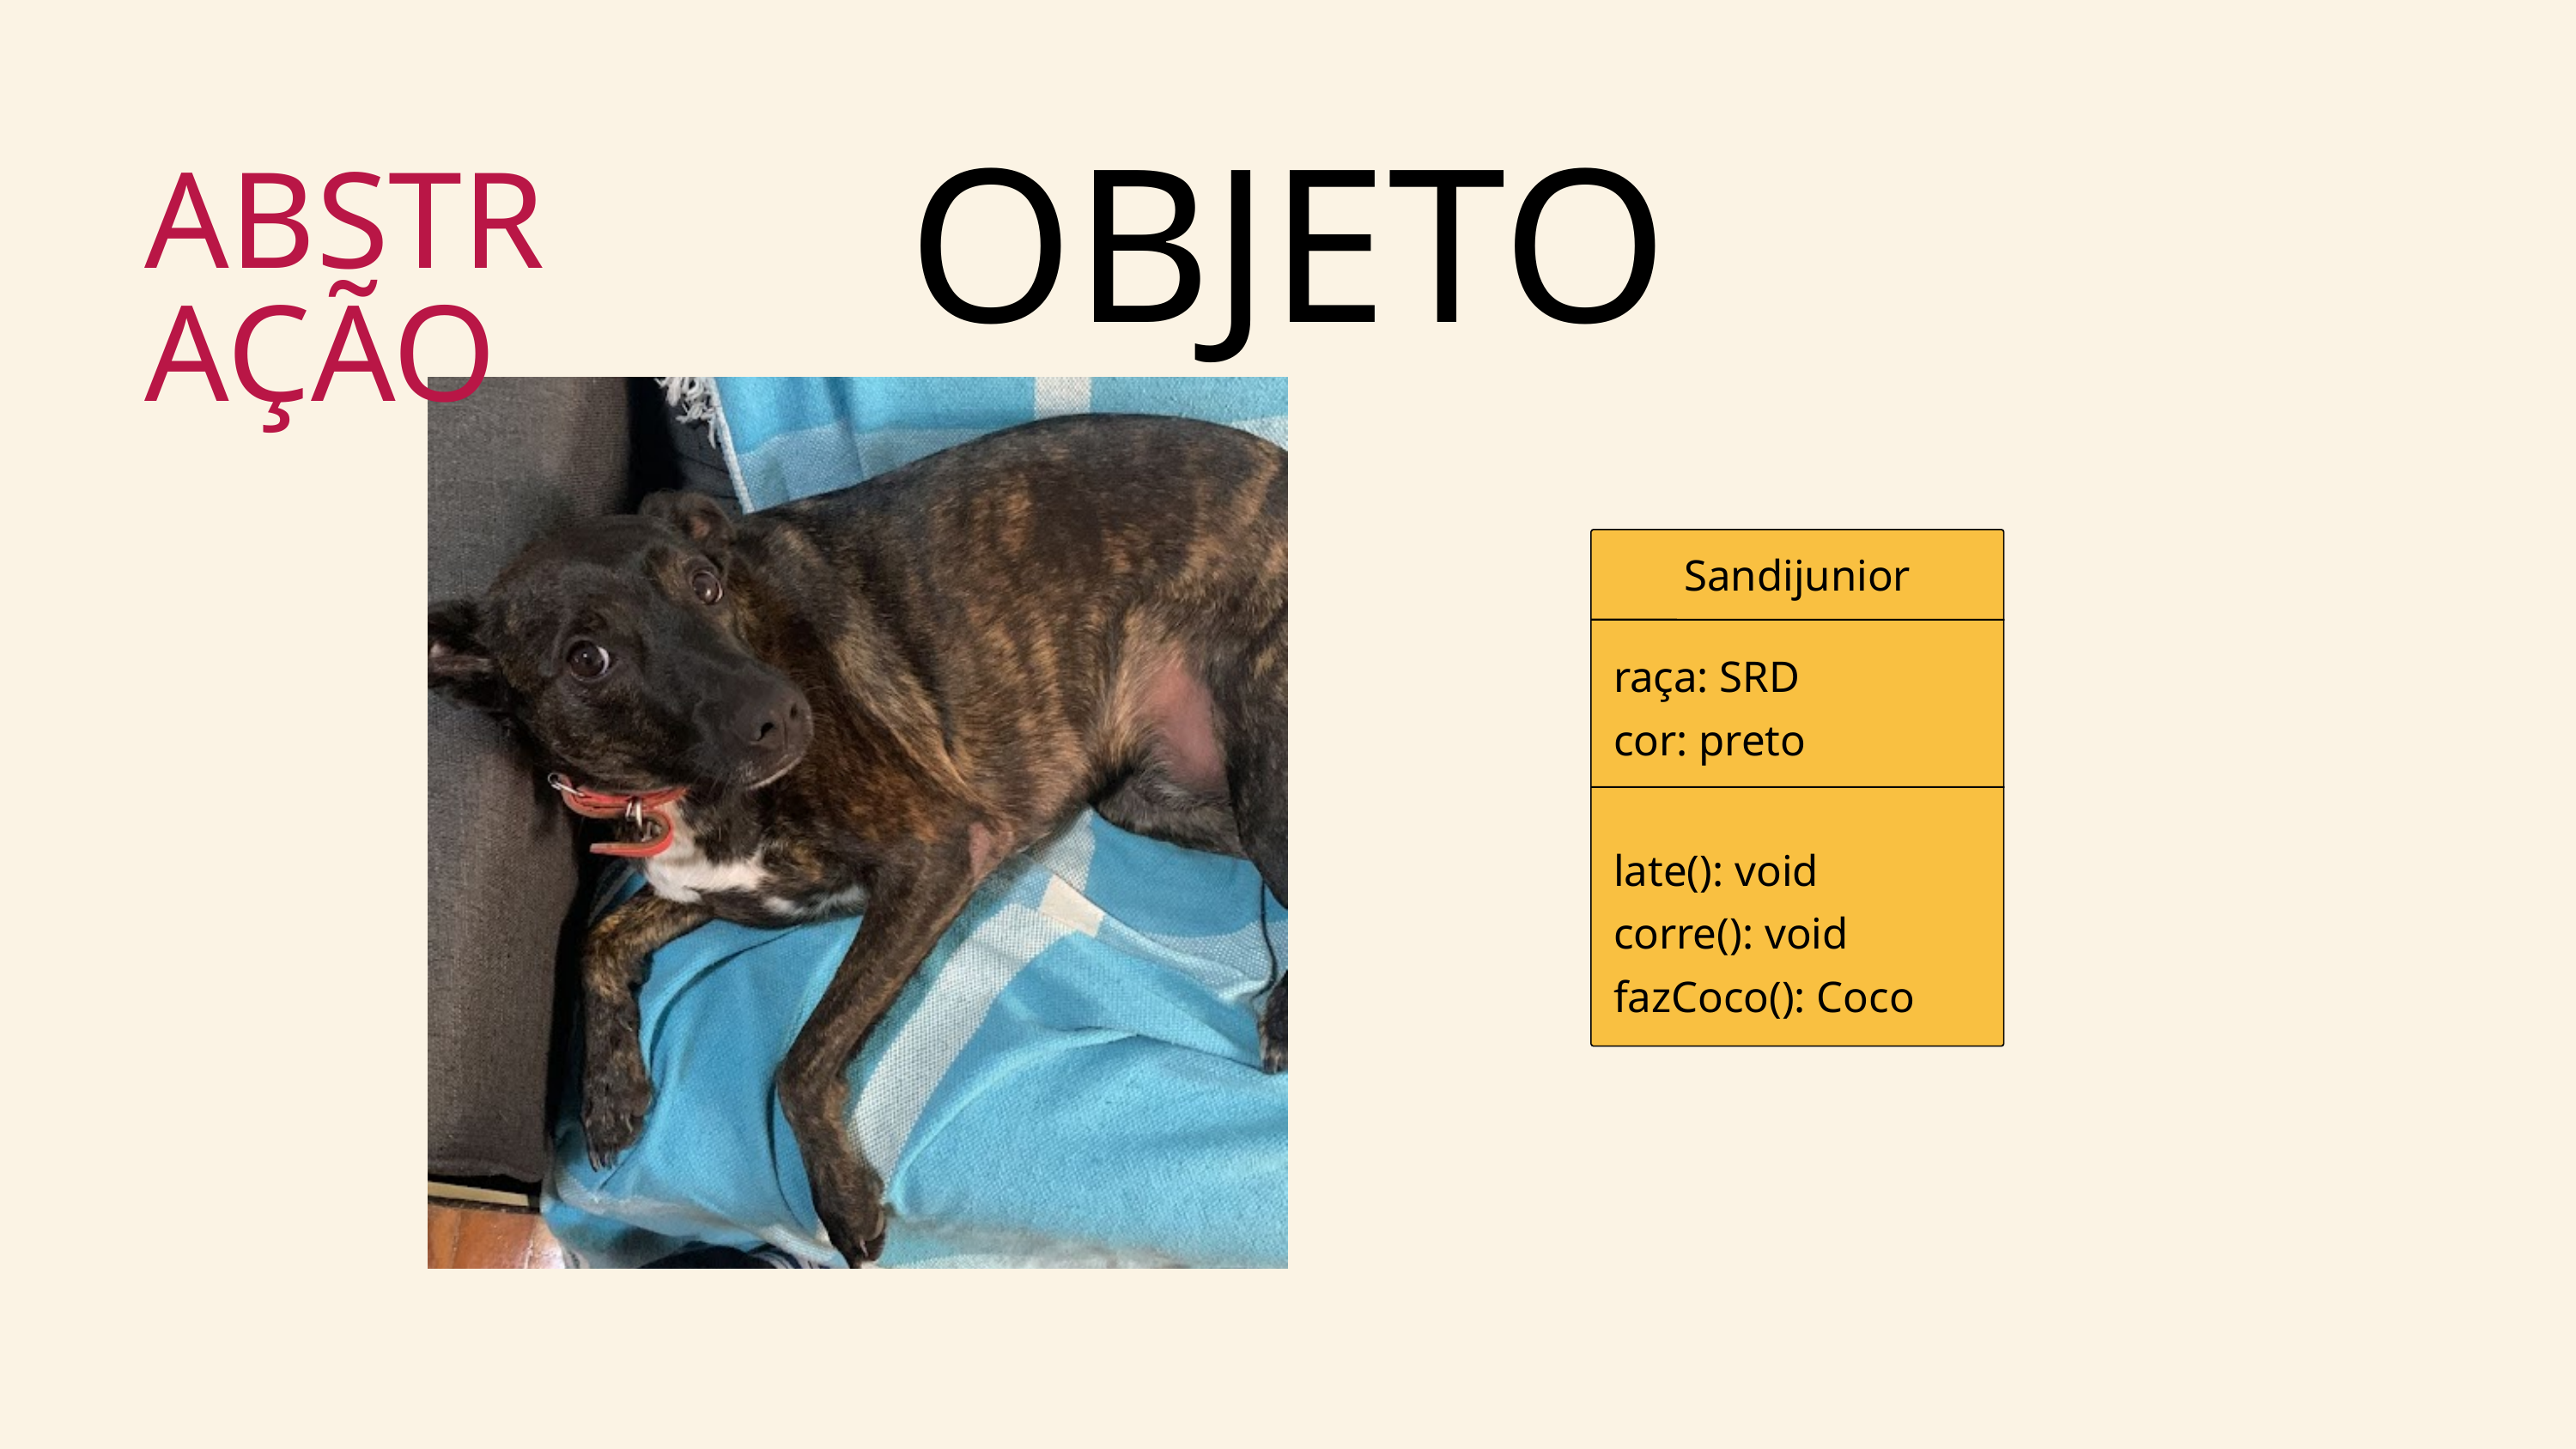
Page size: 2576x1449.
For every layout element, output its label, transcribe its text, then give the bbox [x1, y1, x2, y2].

picture [427, 377, 1289, 1269]
text_box ABSTRAÇÃO [144, 161, 617, 428]
text_box OBJETO [687, 152, 1889, 366]
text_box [1589, 528, 2005, 1047]
